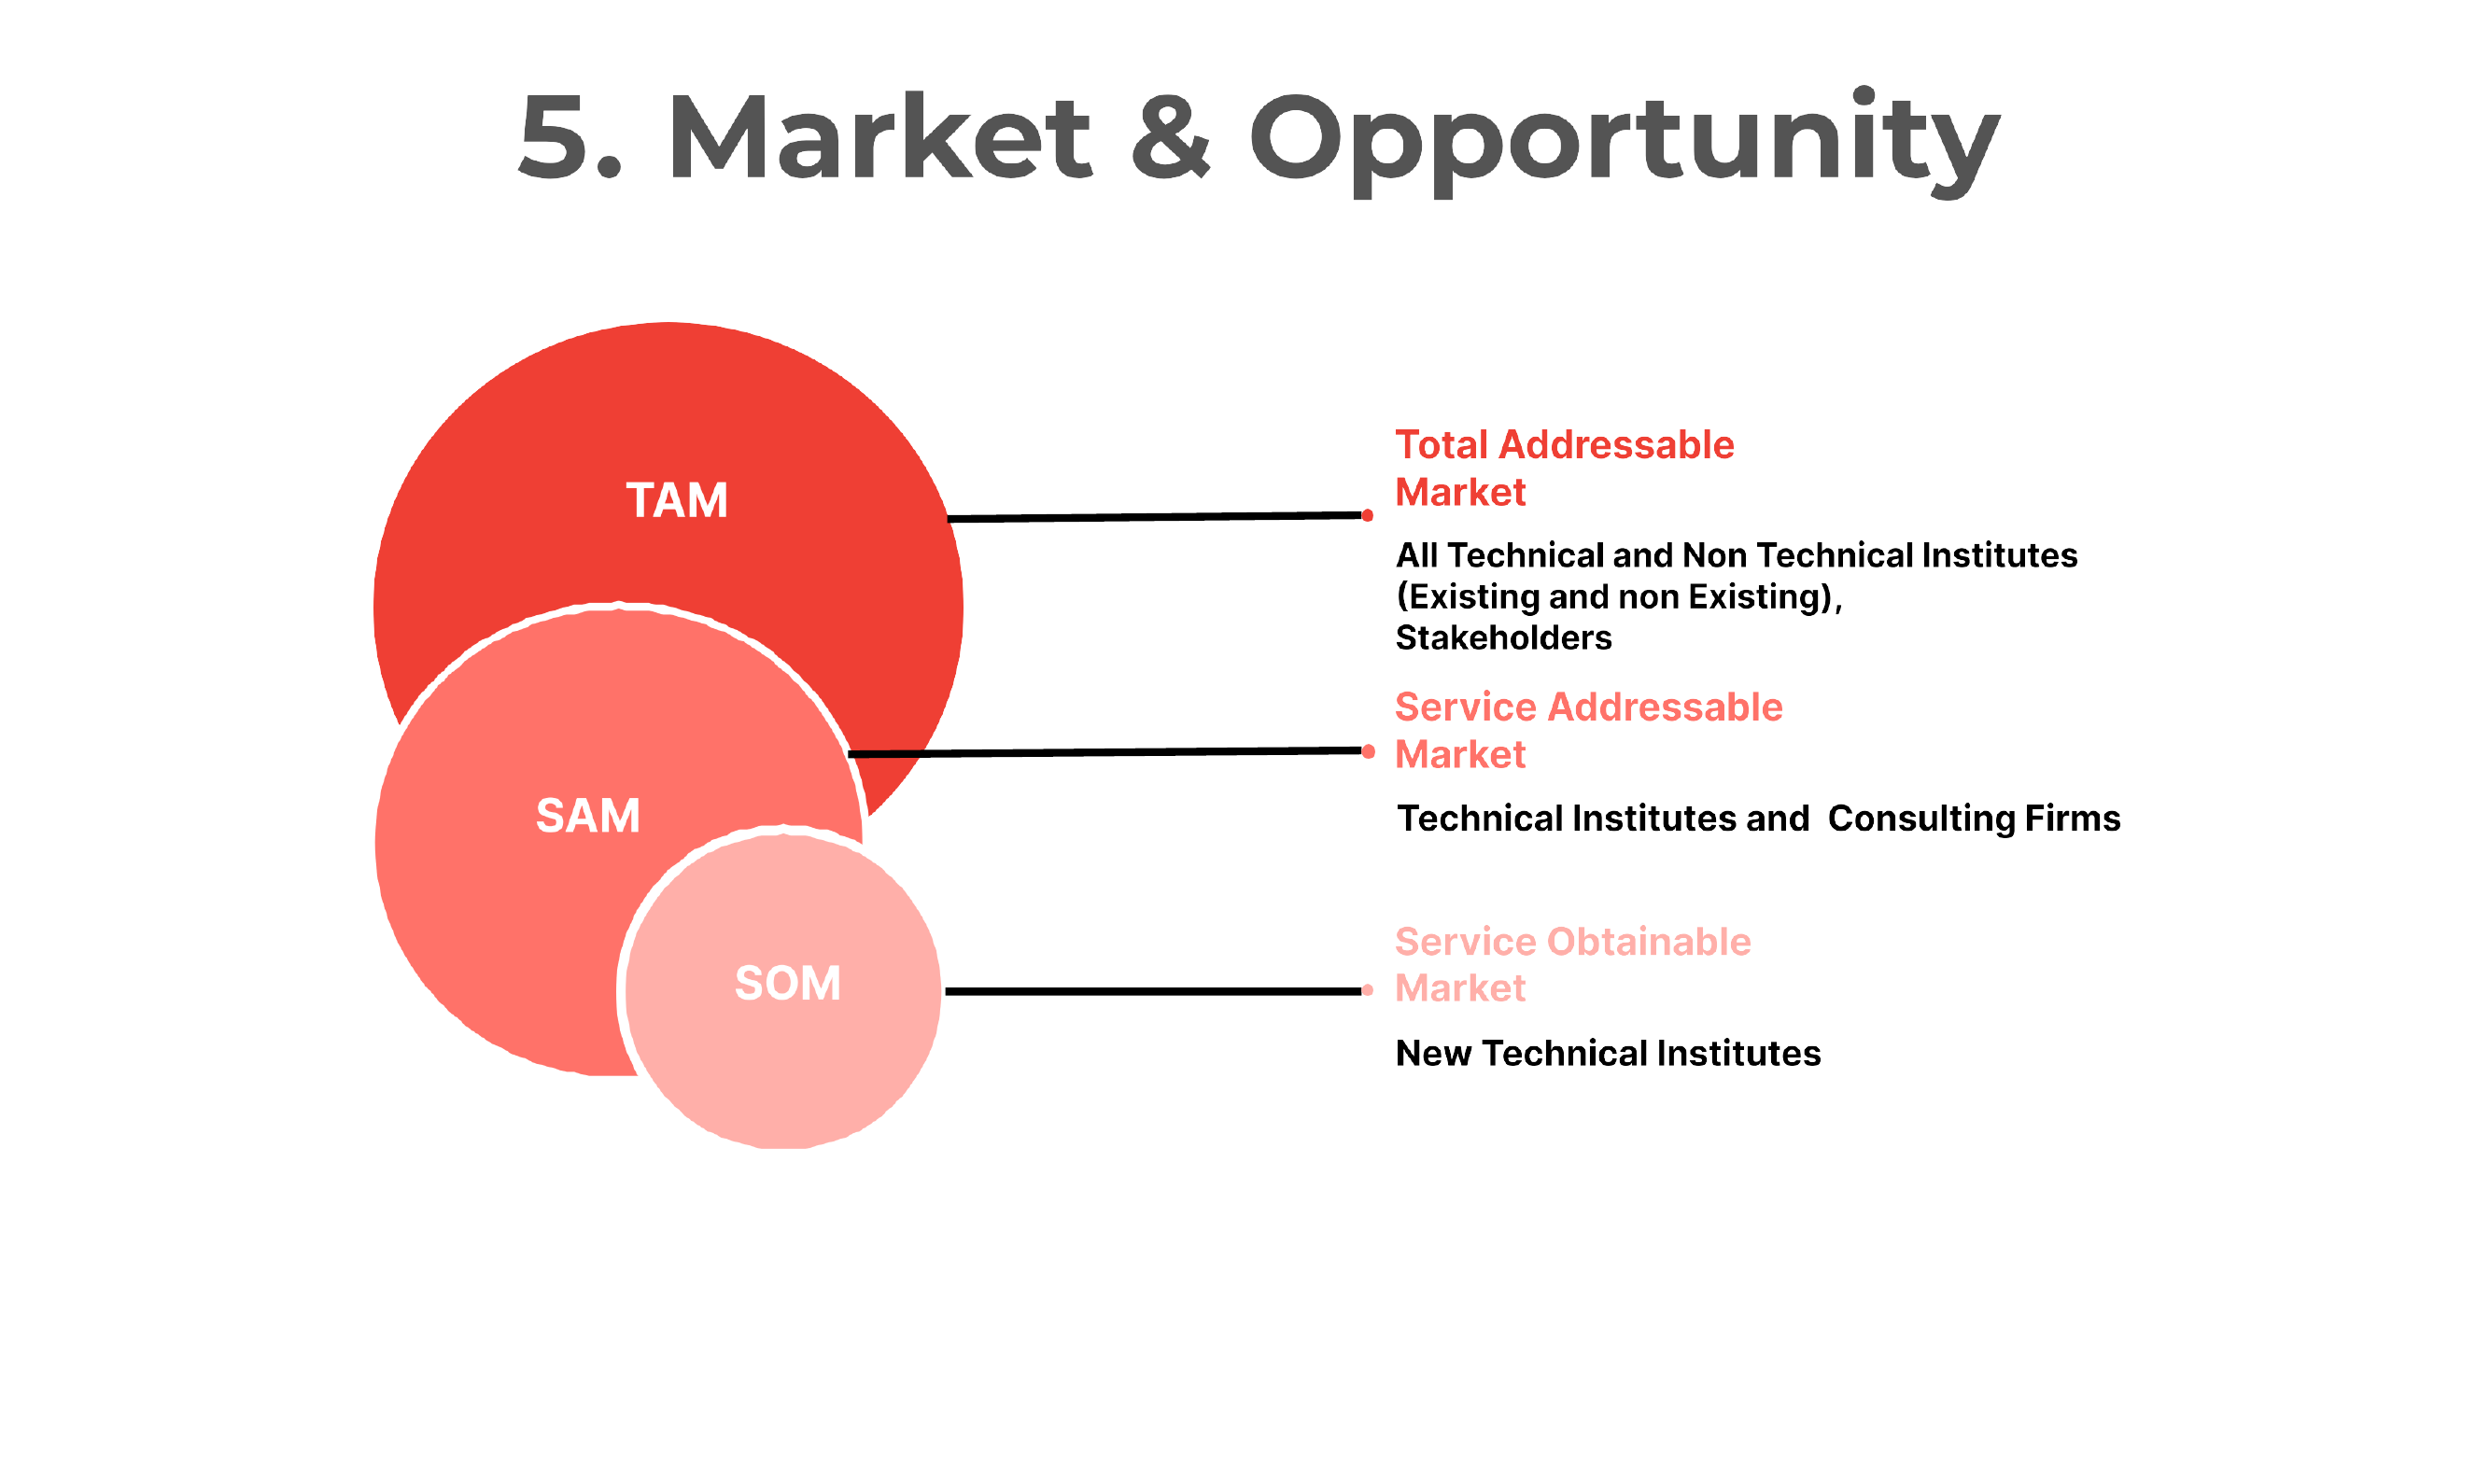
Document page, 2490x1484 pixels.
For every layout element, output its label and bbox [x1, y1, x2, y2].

picture [1398, 803, 2120, 839]
picture [517, 84, 2002, 201]
text_box [367, 322, 1376, 1158]
picture [1396, 429, 1734, 506]
picture [1396, 925, 1751, 1002]
picture [1396, 690, 1782, 769]
picture [1398, 1038, 1822, 1066]
picture [1396, 539, 2078, 650]
